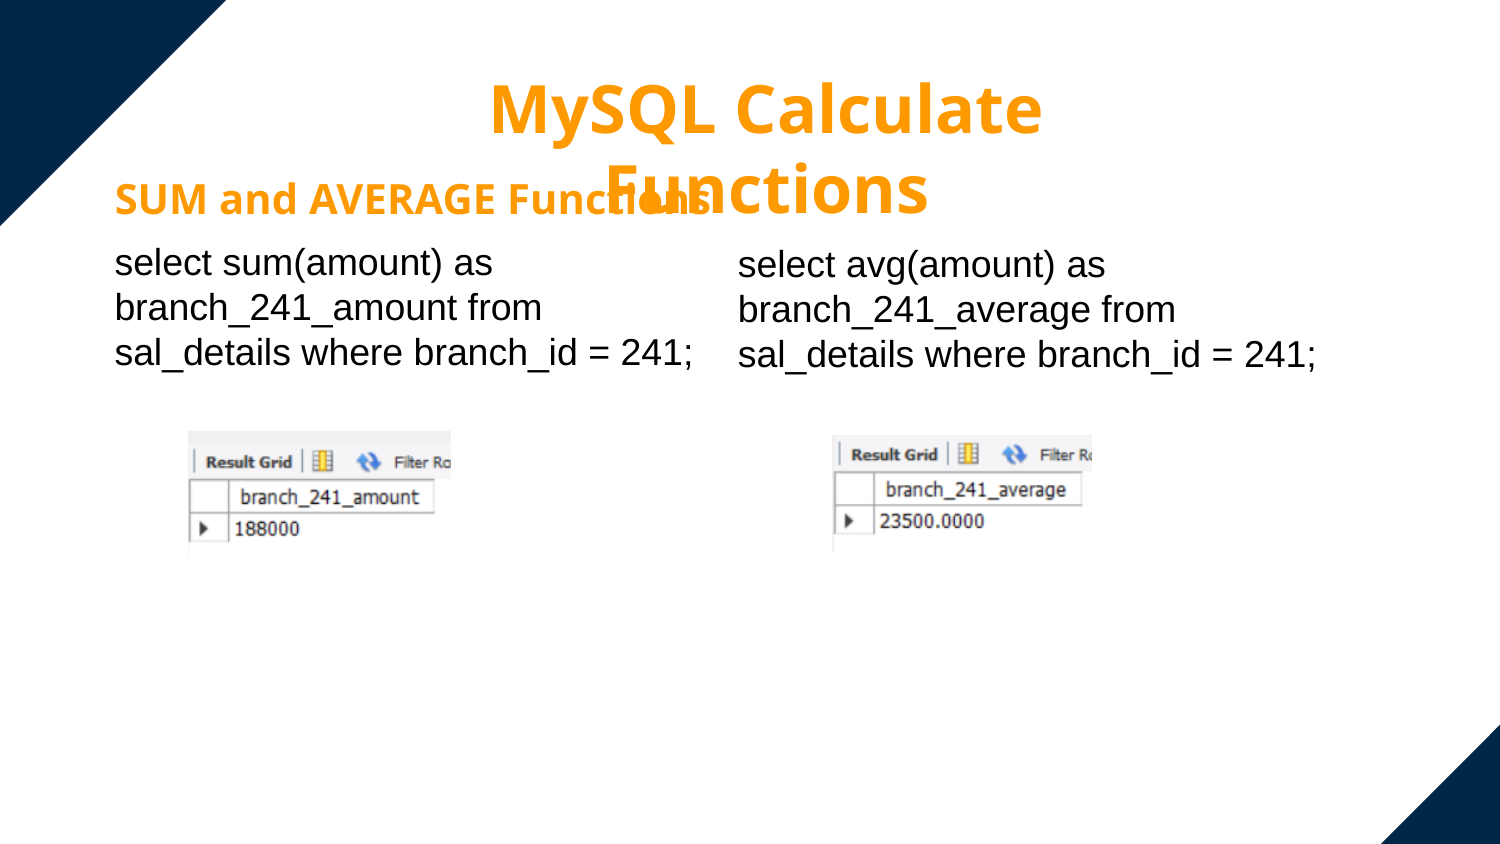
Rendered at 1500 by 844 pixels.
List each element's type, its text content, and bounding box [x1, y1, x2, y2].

text_box MySQL Calculate Functions [308, 59, 1226, 232]
text_box [0, 0, 229, 229]
picture [187, 431, 451, 556]
picture [832, 434, 1092, 552]
text_box select avg(amount) as branch_241_average from sal_details where branch_id = 241; [723, 232, 1347, 383]
text_box select sum(amount) as branch_241_amount from sal_details where branch_id = 241; [99, 230, 724, 381]
text_box [1377, 721, 1500, 844]
text_box SUM and AVERAGE Functions [99, 165, 833, 231]
